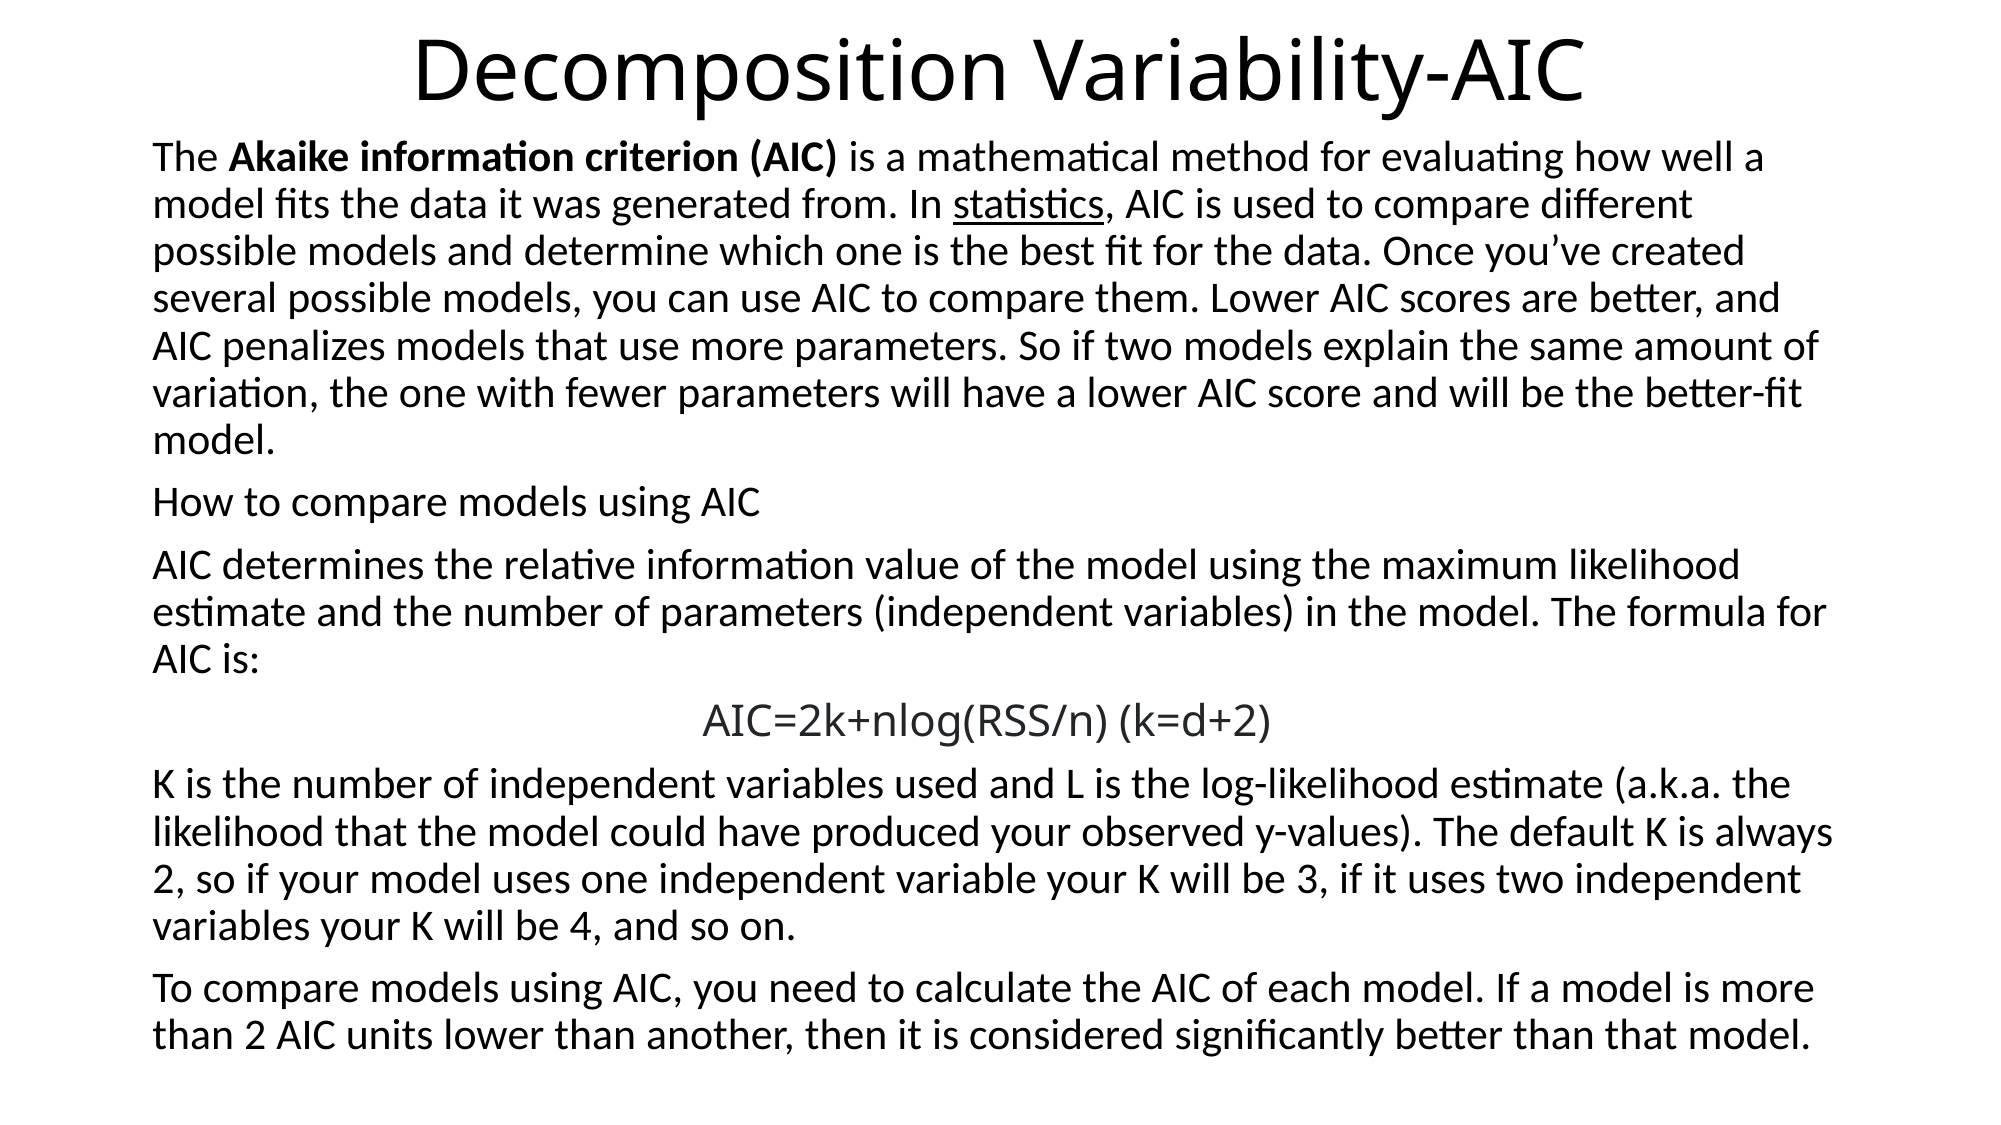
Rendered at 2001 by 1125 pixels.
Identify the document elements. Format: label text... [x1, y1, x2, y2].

title Decomposition Variability-AIC [137, 19, 1863, 126]
list The Akaike information criterion (AIC) is a mathematical method for evaluating how well a model fits the data it was generated from. In statistics, AIC is used to compare different possible models and determine which one is the best fit for the data. Once you’ve created several possible models, you can use AIC to compare them. Lower AIC scores are better, and AIC penalizes models that use more parameters. So if two models explain the same amount of variation, the one with fewer parameters will have a lower AIC score and will be the better-fit model. How to compare models using AIC AIC determines the relative information value of the model using the maximum likelihood estimate and the number of parameters (independent variables) in the model. The formula for AIC is: AIC=2k+nlog(RSS/n) (k=d+2) K is the number of independent variables used and L is the log-likelihood estimate (a.k.a. the likelihood that the model could have produced your observed y-values). The default K is always 2, so if your model uses one independent variable your K will be 3, if it uses two independent variables your K will be 4, and so on. To compare models using AIC, you need to calculate the AIC of each model. If a model is more than 2 AIC units lower than another, then it is considered significantly better than that model. [137, 126, 1863, 1072]
